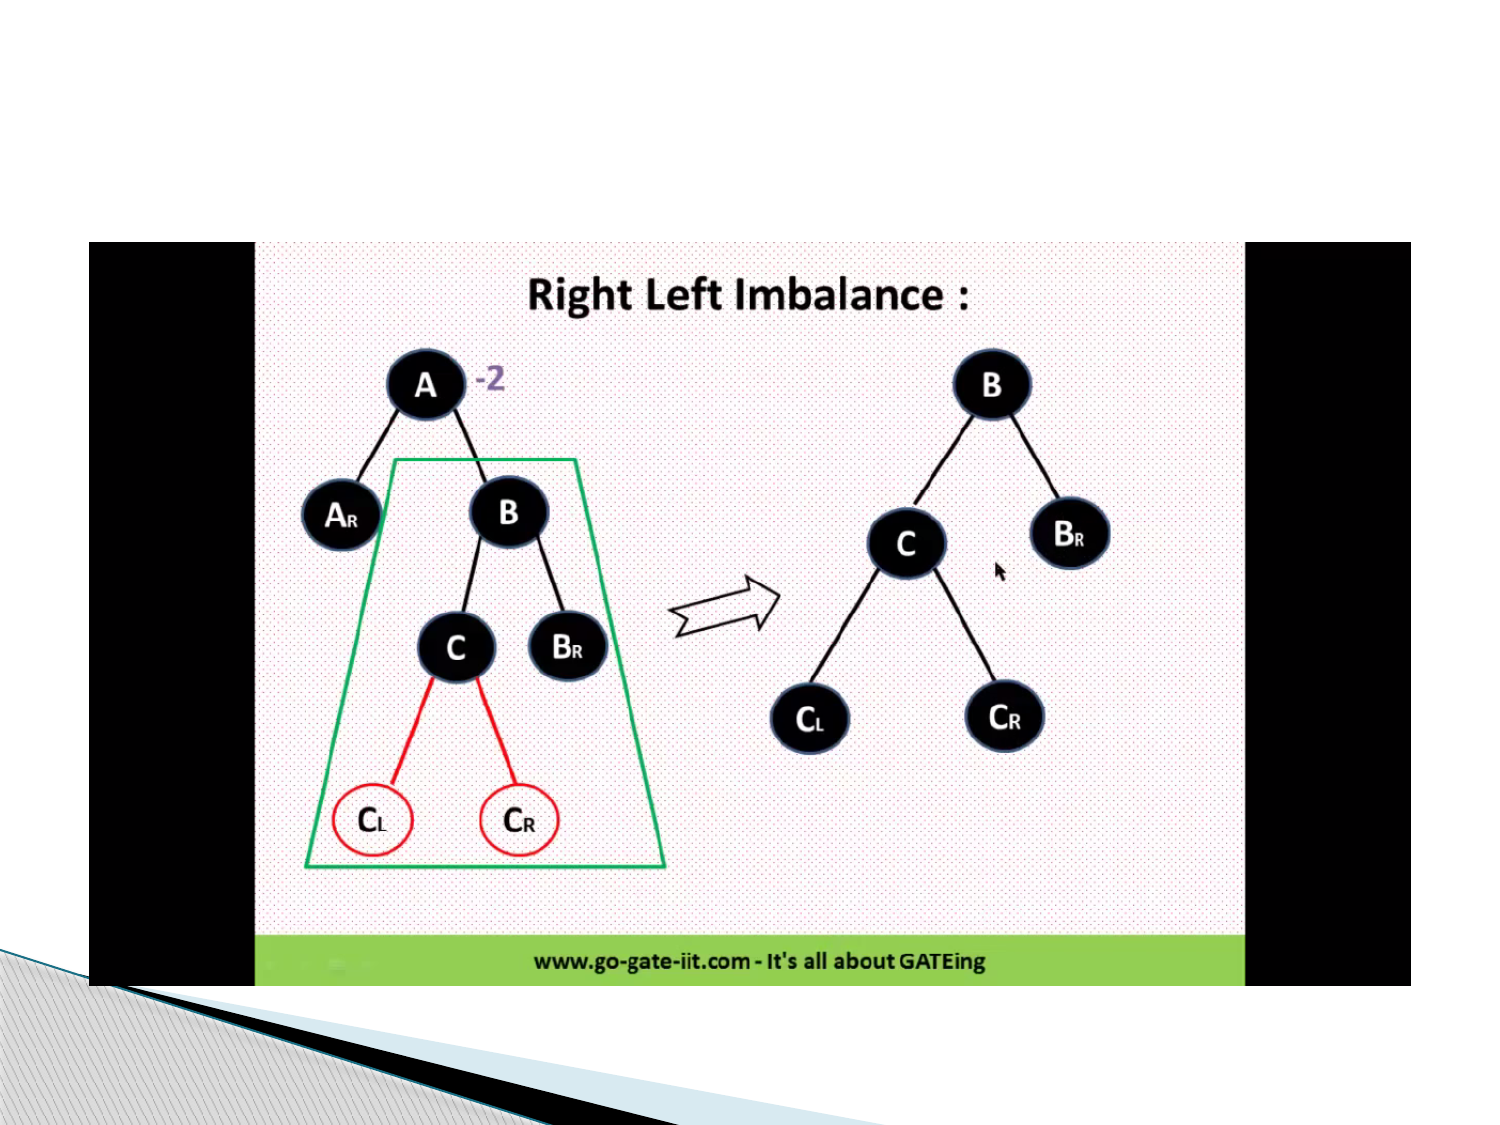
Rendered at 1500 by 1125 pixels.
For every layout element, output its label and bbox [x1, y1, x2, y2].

list [89, 242, 1411, 986]
